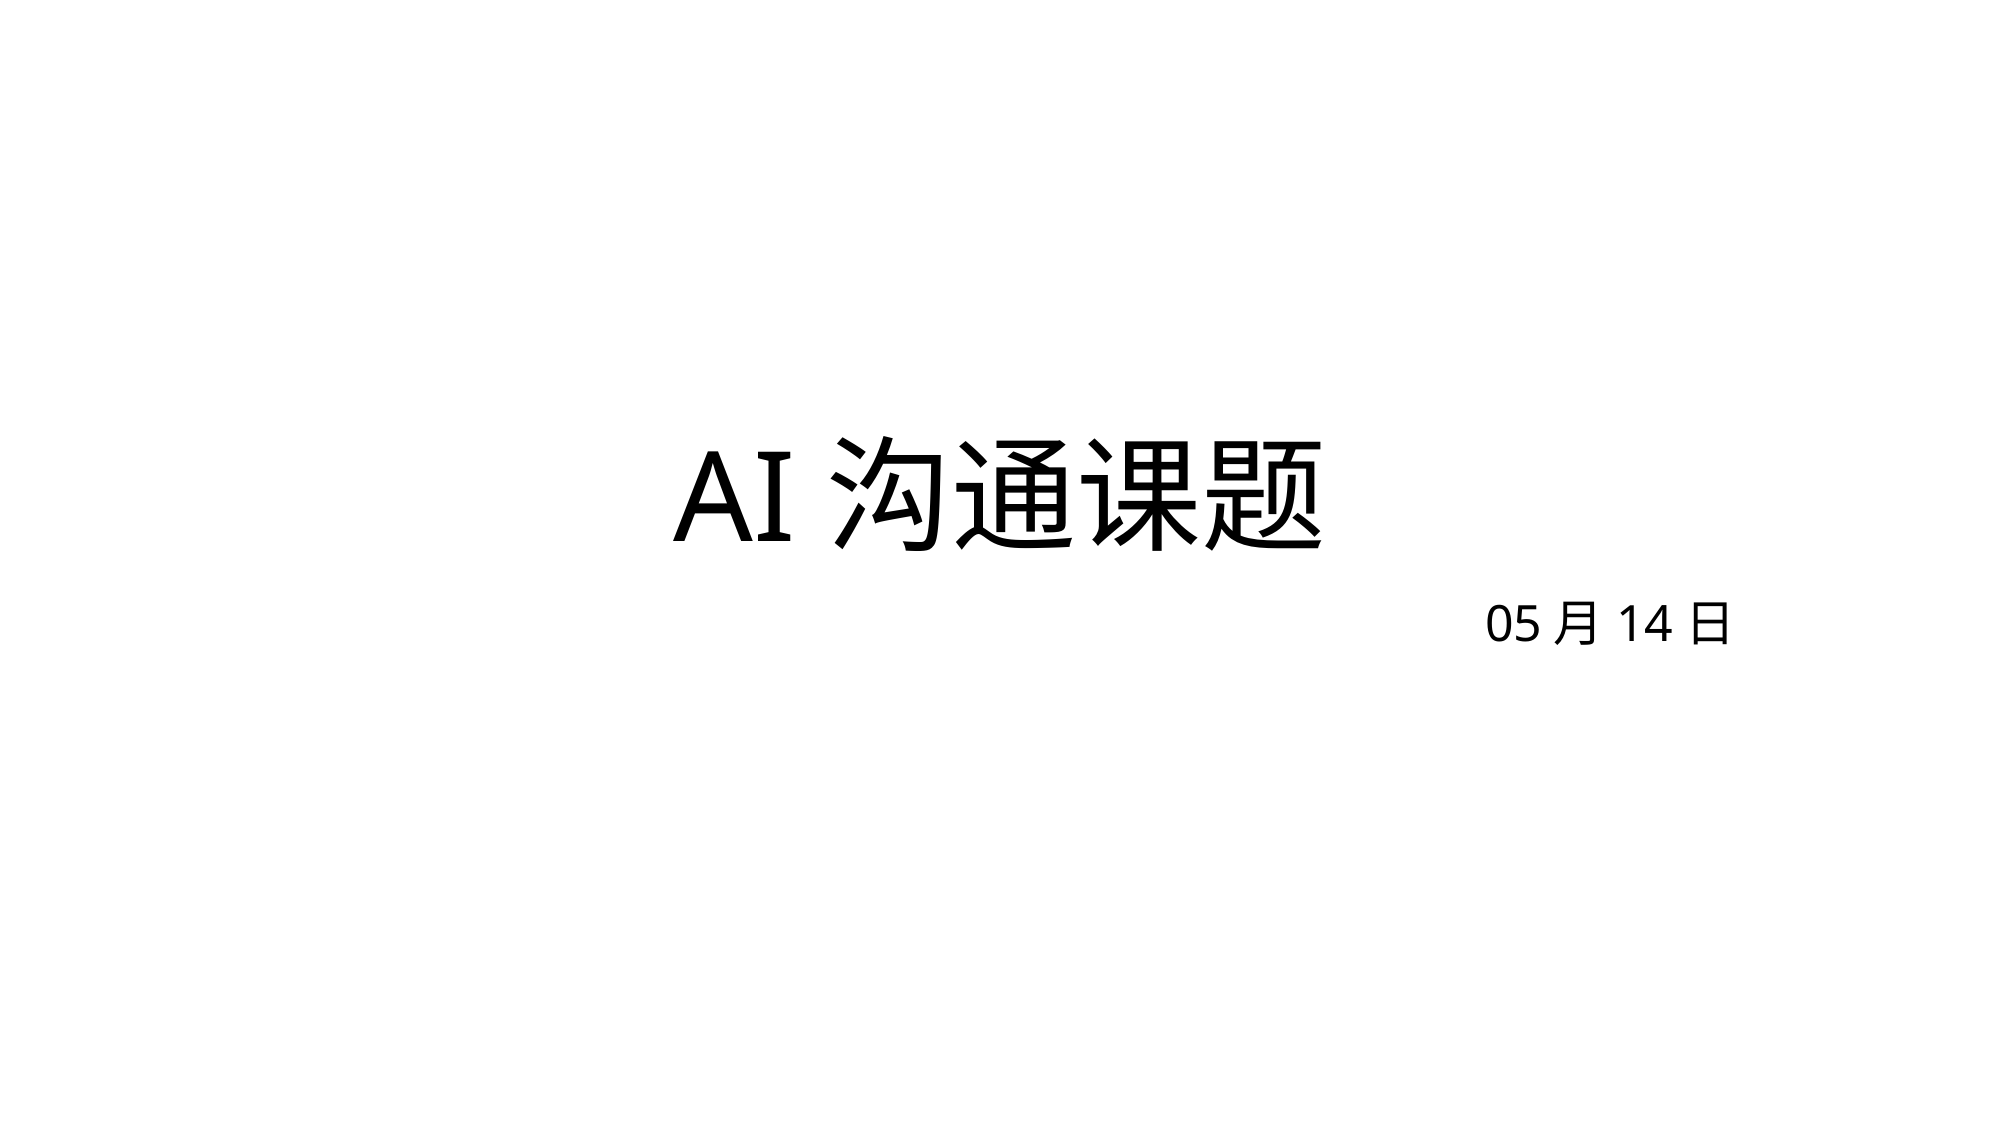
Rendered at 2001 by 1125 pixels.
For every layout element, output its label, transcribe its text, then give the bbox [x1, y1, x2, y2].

subtitle 05月14日 [249, 590, 1750, 863]
title AI沟通课题 [249, 184, 1750, 576]
